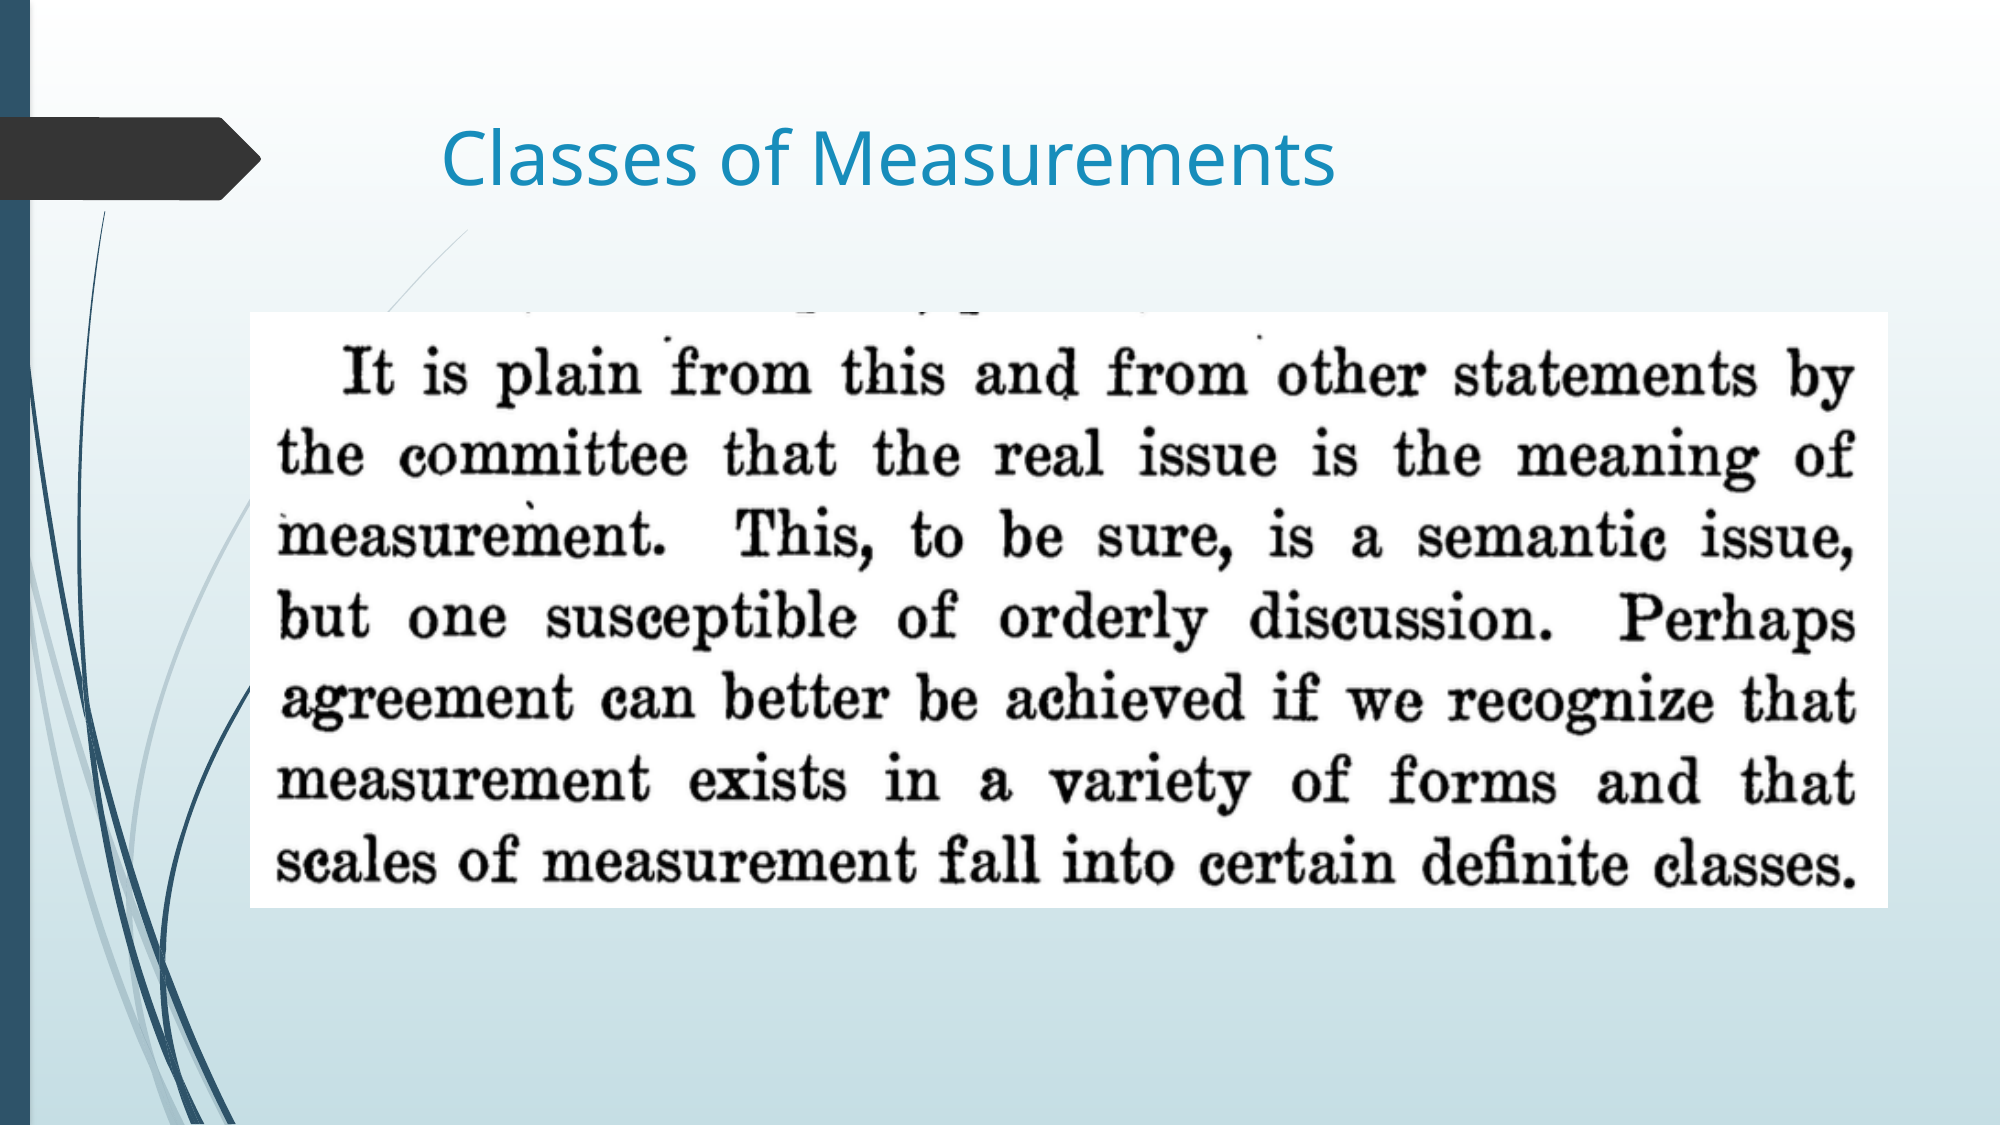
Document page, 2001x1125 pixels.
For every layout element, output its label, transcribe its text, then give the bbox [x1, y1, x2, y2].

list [250, 312, 1888, 908]
title Classes of Measurements [425, 102, 1888, 312]
